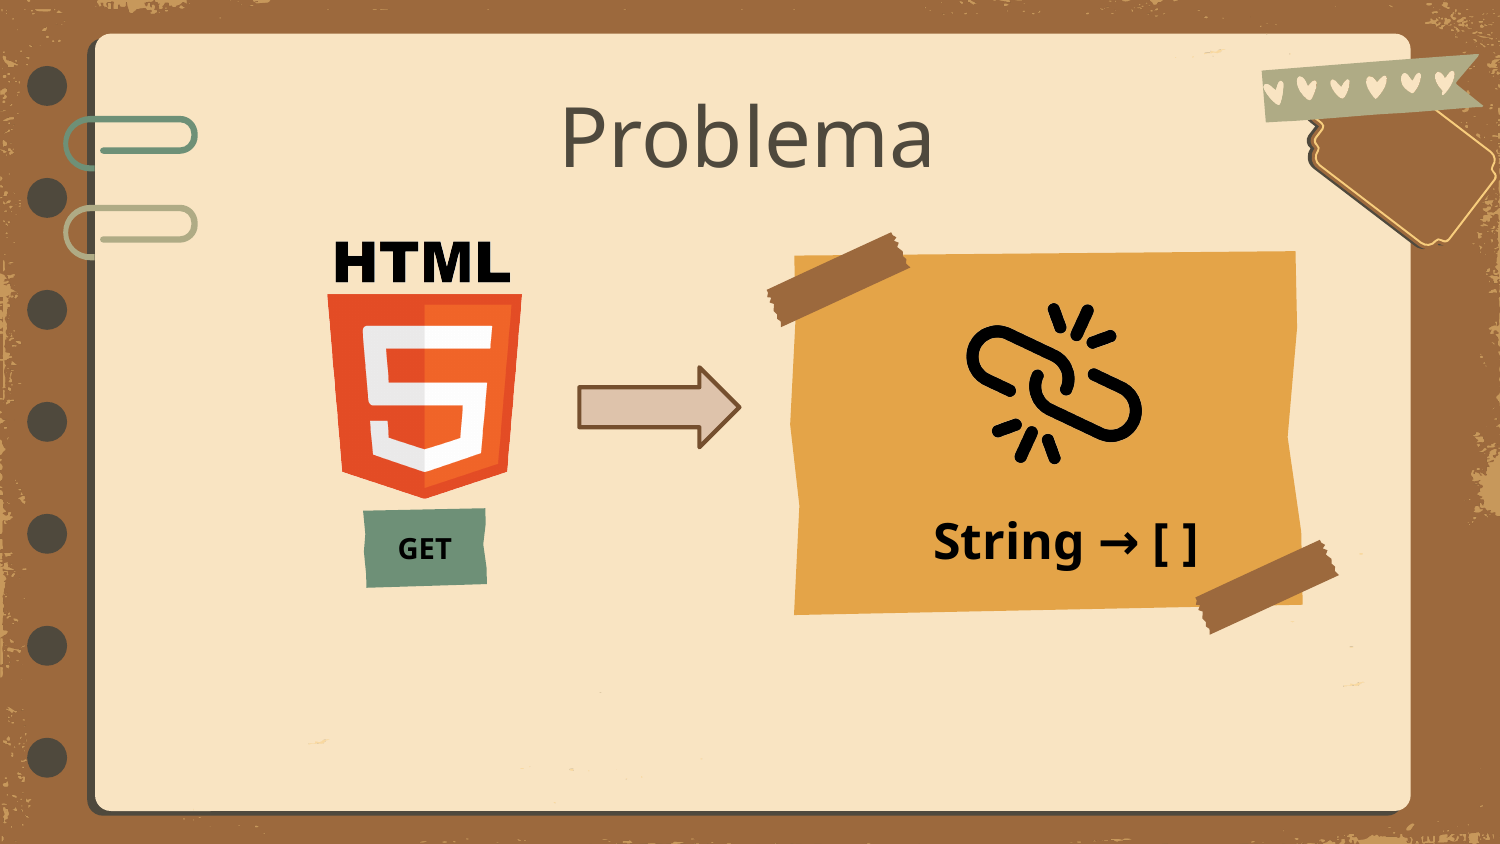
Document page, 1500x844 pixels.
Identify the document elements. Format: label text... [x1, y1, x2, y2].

text_box [63, 115, 198, 172]
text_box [1263, 61, 1482, 117]
text_box [577, 365, 742, 450]
text_box [1195, 539, 1340, 635]
picture [958, 287, 1150, 480]
text_box [1275, 593, 1303, 606]
picture [317, 231, 533, 509]
text_box [766, 232, 911, 328]
title Problema [222, 87, 1261, 182]
text_box [63, 204, 198, 261]
text_box GET [328, 517, 522, 583]
text_box [790, 251, 1302, 616]
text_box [1266, 35, 1500, 261]
text_box [366, 583, 487, 588]
text_box String → [ ] [918, 501, 1216, 577]
